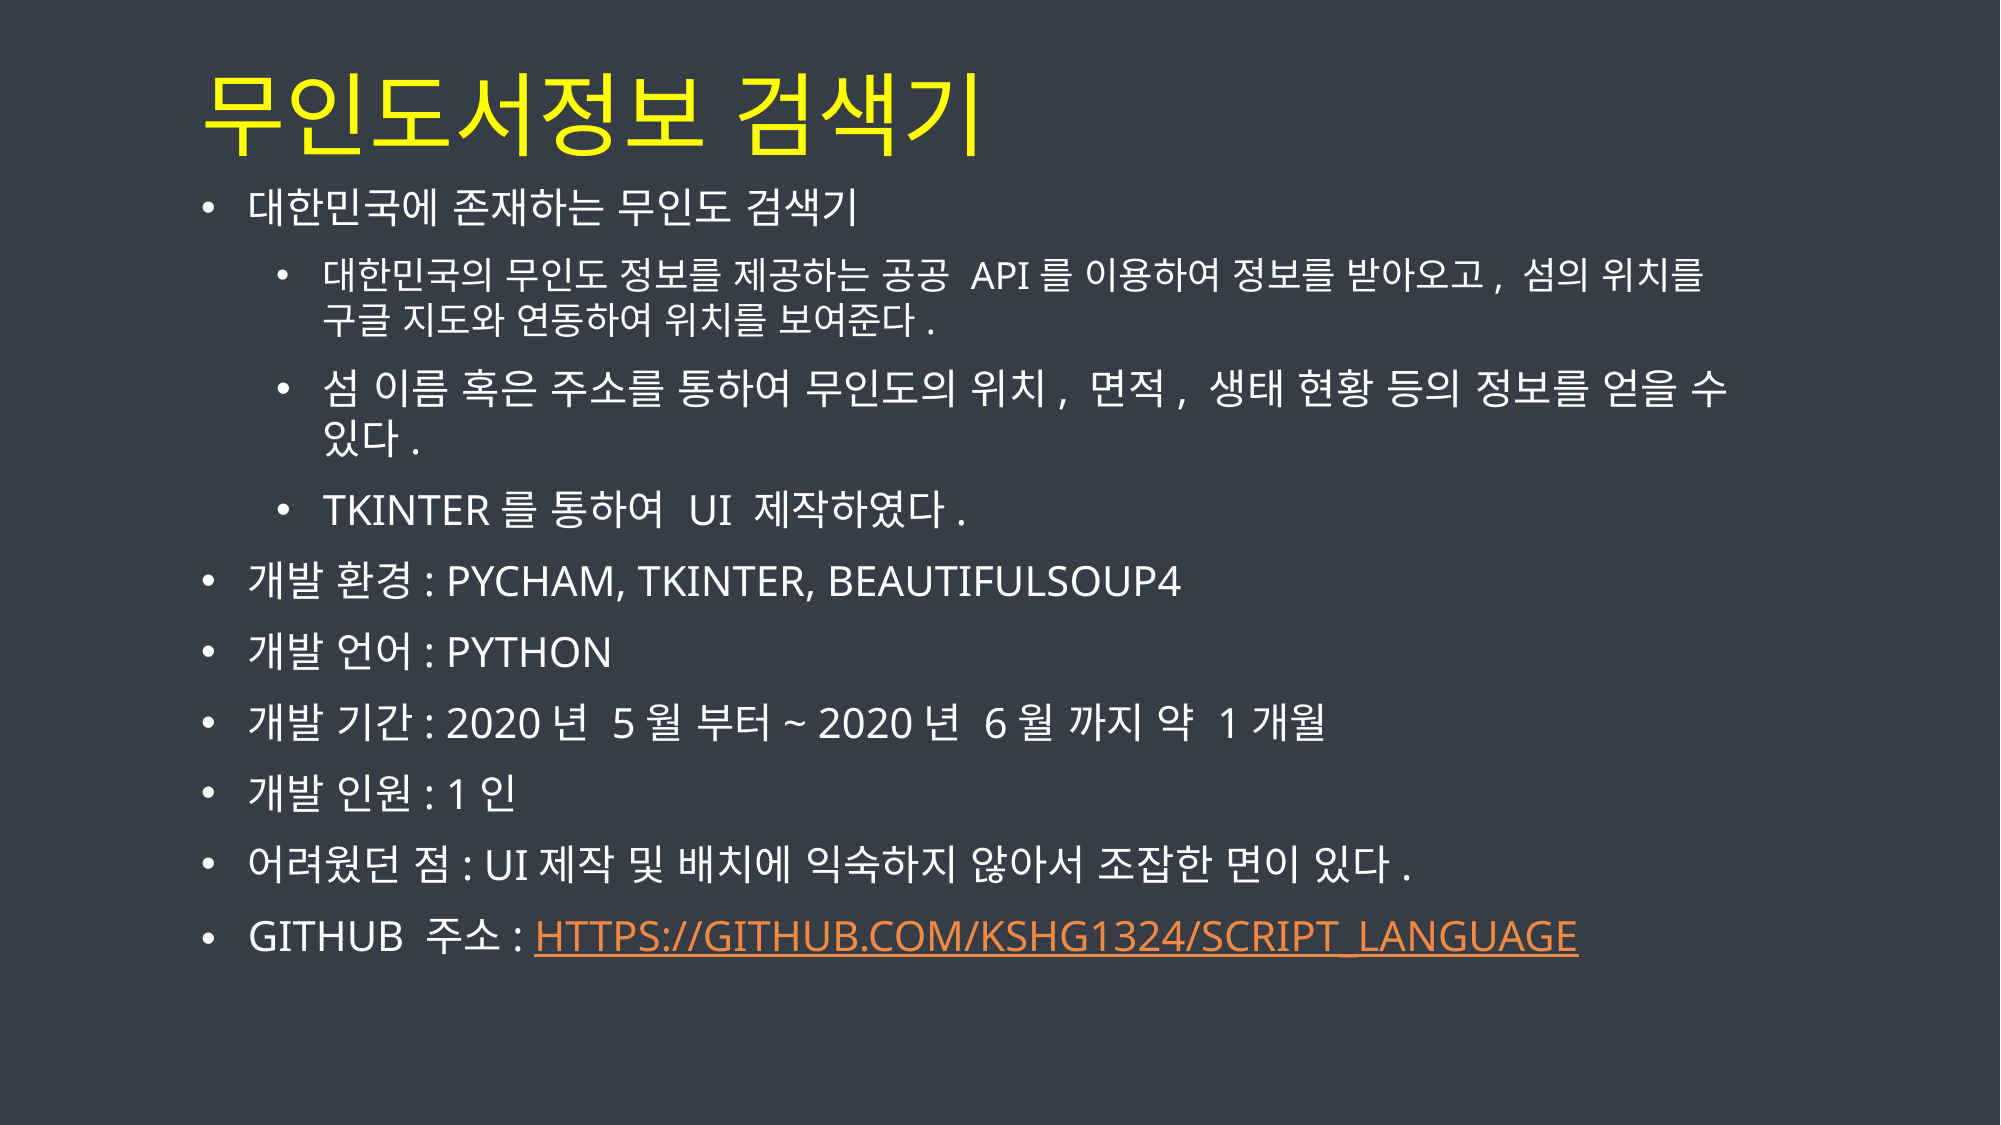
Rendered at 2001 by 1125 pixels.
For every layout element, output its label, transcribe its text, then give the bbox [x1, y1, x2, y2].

text_box 무인도서정보 검색기 [186, 50, 1190, 174]
text_box 대한민국에 존재하는 무인도 검색기 대한민국의 무인도 정보를 제공하는 공공 API를 이용하여 정보를 받아오고, 섬의 위치를 구글 지도와 연동하여 위치를 보여준다. 섬 이름 혹은 주소를 통하여 무인도의 위치, 면적, 생태 현황 등의 정보를 얻을 수 있다. TKINTER를 통하여 UI 제작하였다. 개발 환경: PYCHAM, TKINTER, BEAUTIFULSOUP4 개발 언어: PYTHON 개발 기간: 2020년 5월 부터~ 2020년 6월 까지 약 1개월 개발 인원: 1인 어려웠던 점: UI제작 및 배치에 익숙하지 않아서 조잡한 면이 있다. GITHUB 주소: https://github.com/kshg1324/script_language [186, 174, 1753, 1071]
